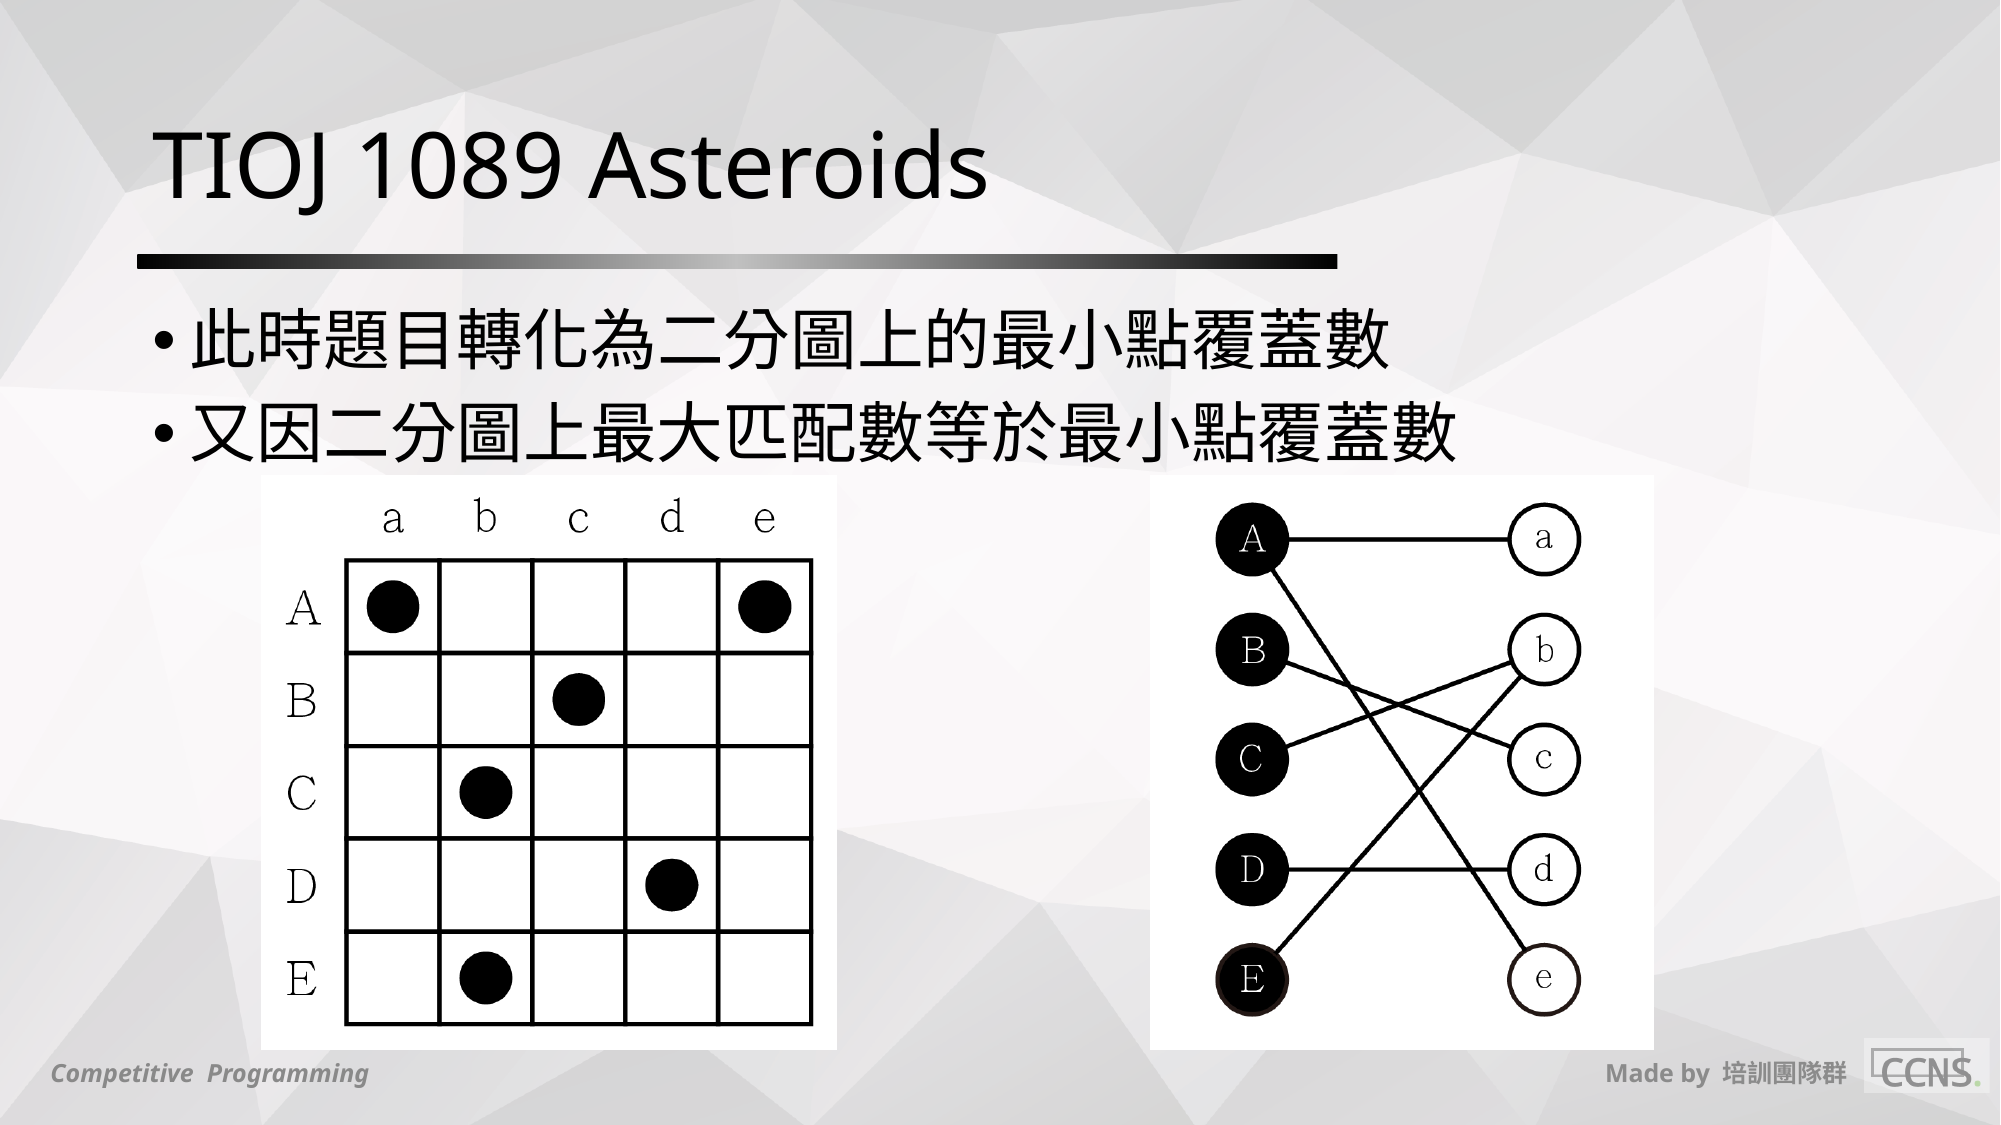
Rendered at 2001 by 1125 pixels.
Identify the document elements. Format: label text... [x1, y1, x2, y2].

picture [0, 0, 2000, 1125]
title TIOJ 1089 Asteroids [137, 59, 1863, 278]
